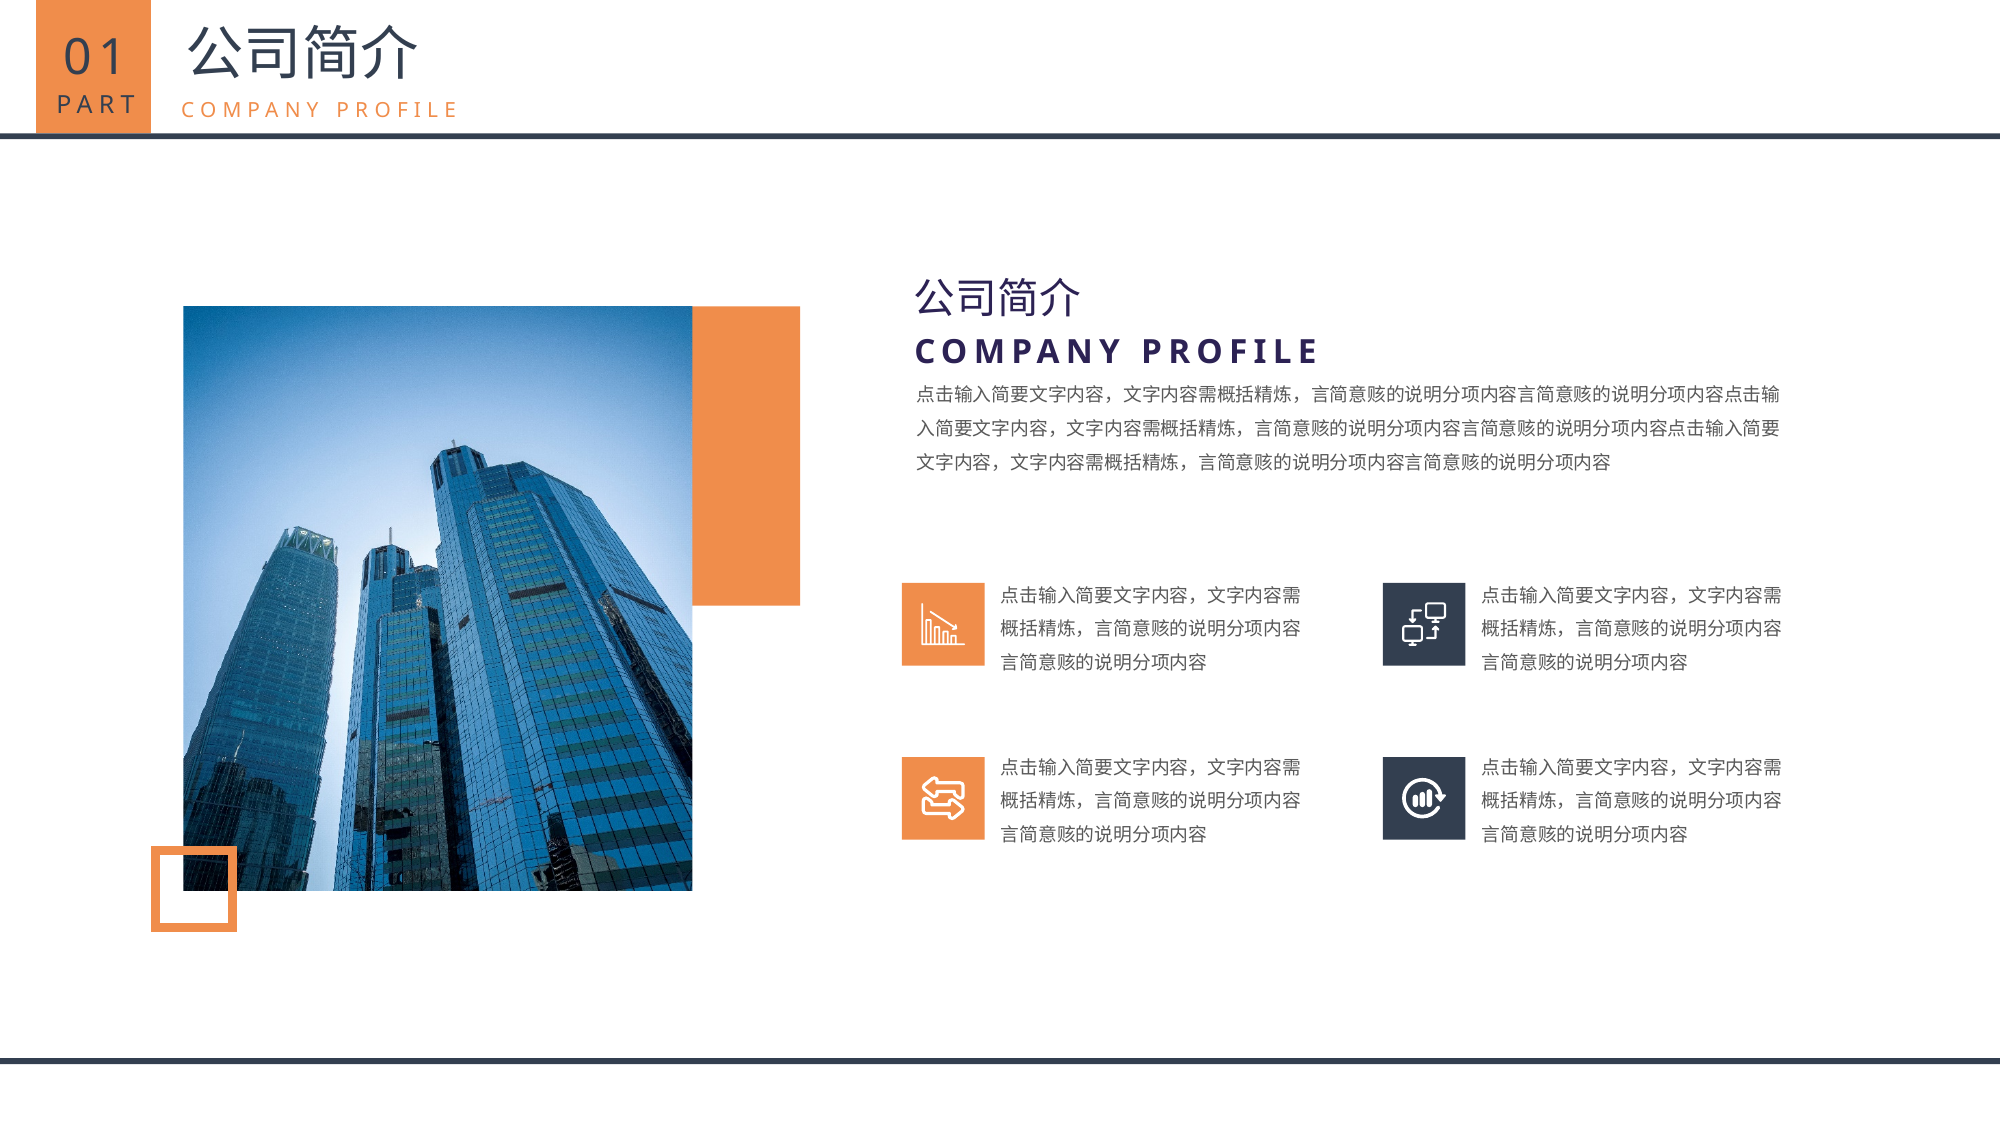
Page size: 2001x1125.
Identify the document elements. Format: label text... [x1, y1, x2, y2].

text_box 点击输入简要文字内容，文字内容需概括精炼，言简意赅的说明分项内容言简意赅的说明分项内容 [1466, 564, 1810, 681]
text_box [920, 601, 967, 647]
picture [634, 723, 641, 729]
text_box [154, 850, 233, 928]
text_box [901, 756, 986, 841]
text_box 点击输入简要文字内容，文字内容需概括精炼，言简意赅的说明分项内容言简意赅的说明分项内容 [986, 736, 1329, 853]
text_box 公司简介 [899, 254, 1662, 330]
text_box [1382, 756, 1466, 841]
text_box 点击输入简要文字内容，文字内容需概括精炼，言简意赅的说明分项内容言简意赅的说明分项内容 [1466, 736, 1810, 853]
text_box [474, 305, 801, 607]
text_box [901, 582, 986, 667]
text_box [0, 1057, 2000, 1065]
text_box [0, 132, 2000, 140]
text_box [35, 0, 156, 134]
text_box 公司简介 [171, 8, 434, 85]
picture [628, 721, 633, 732]
text_box 点击输入简要文字内容，文字内容需概括精炼，言简意赅的说明分项内容言简意赅的说明分项内容 [986, 564, 1329, 681]
picture [686, 827, 693, 839]
text_box [920, 775, 966, 822]
text_box [1382, 582, 1466, 667]
text_box COMPANY PROFILE [899, 322, 1332, 378]
text_box 点击输入简要文字内容，文字内容需概括精炼，言简意赅的说明分项内容言简意赅的说明分项内容点击输入简要文字内容，文字内容需概括精炼，言简意赅的说明分项内容言简意赅的说明分项内容点击输入简要文字内容，文字内容需概括精炼，言简意赅的说明分项内容言简意赅的说明分项内容 [901, 364, 1810, 481]
picture [183, 306, 693, 891]
text_box [1401, 776, 1447, 820]
text_box [1401, 601, 1448, 647]
text_box COMPANY PROFILE [166, 85, 603, 129]
